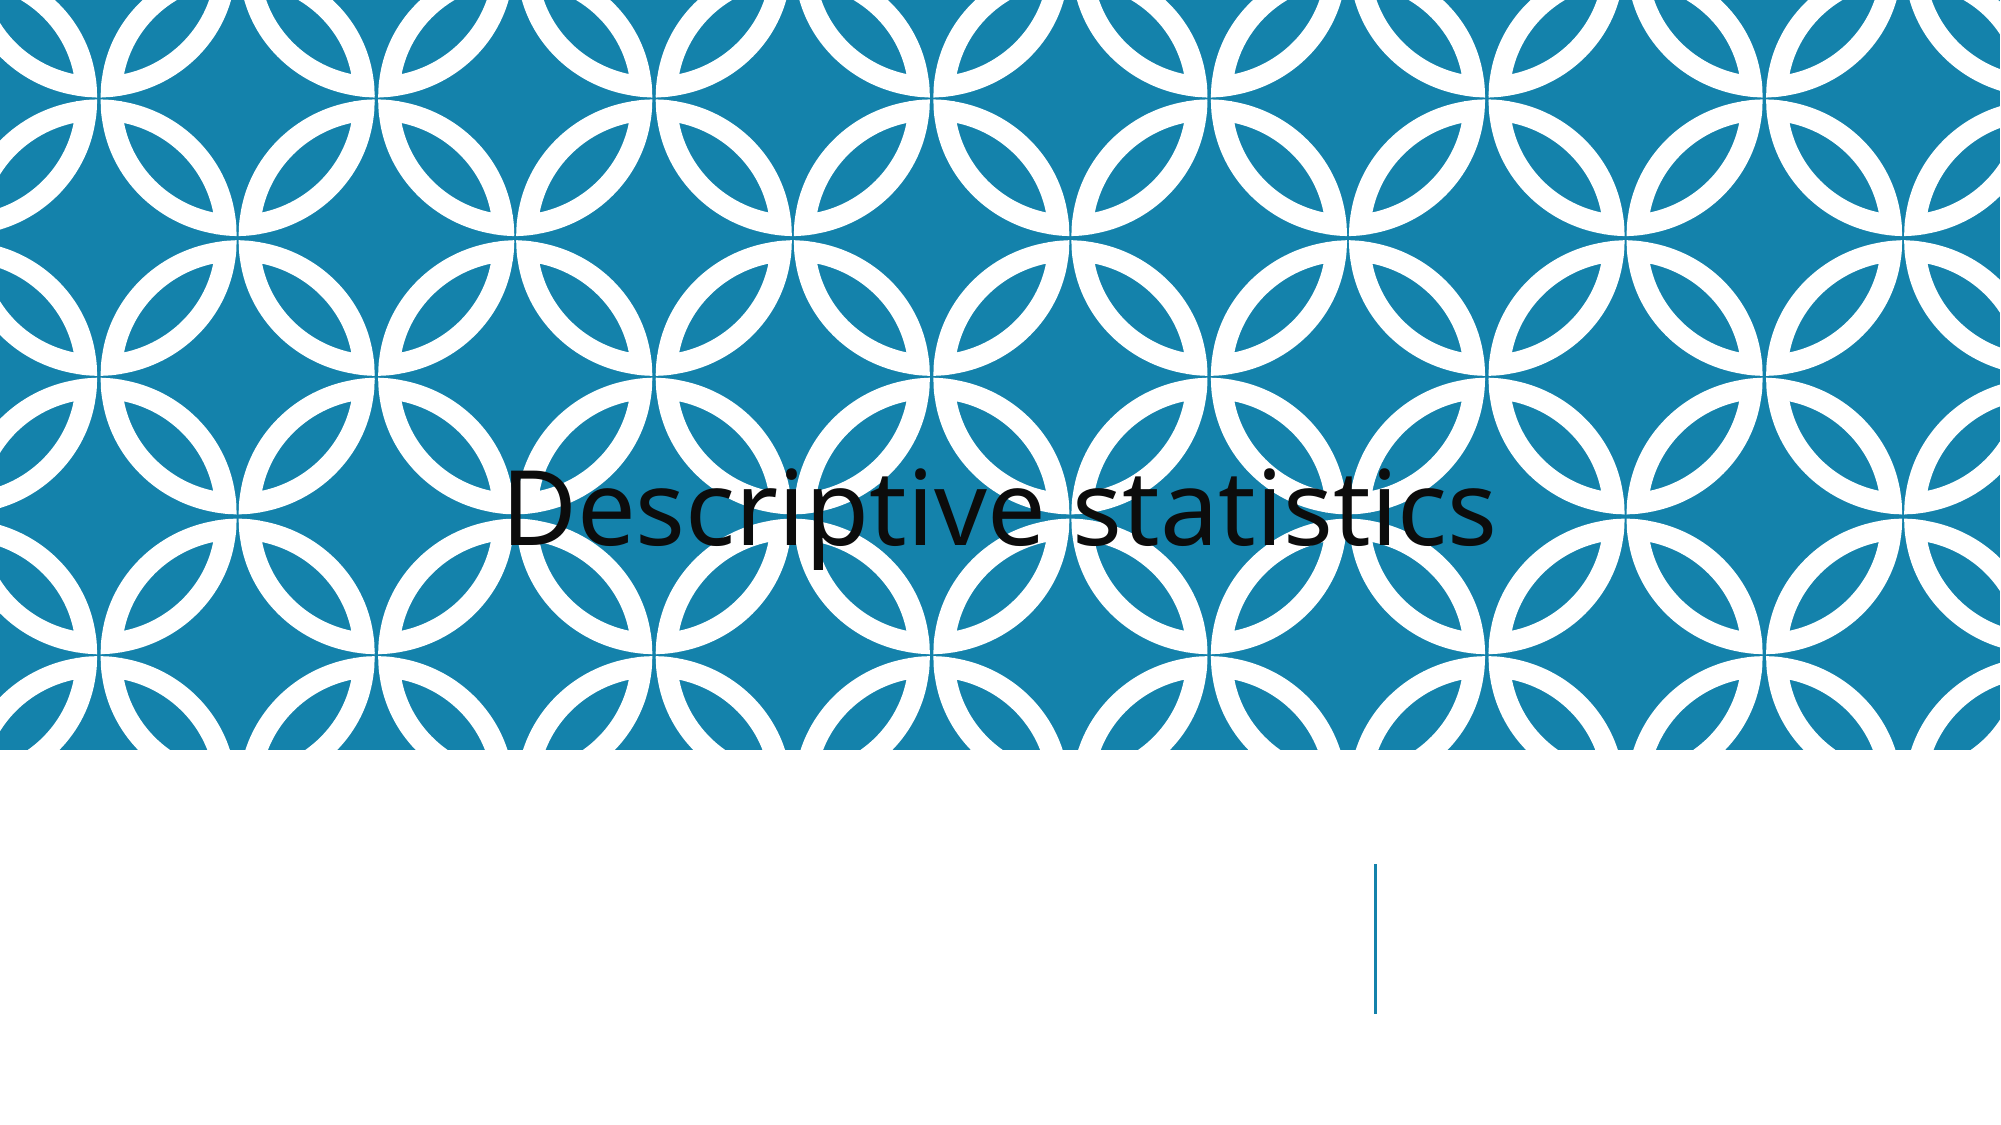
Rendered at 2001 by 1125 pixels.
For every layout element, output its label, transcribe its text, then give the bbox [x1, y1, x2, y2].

title Descriptive statistics [249, 184, 1750, 576]
